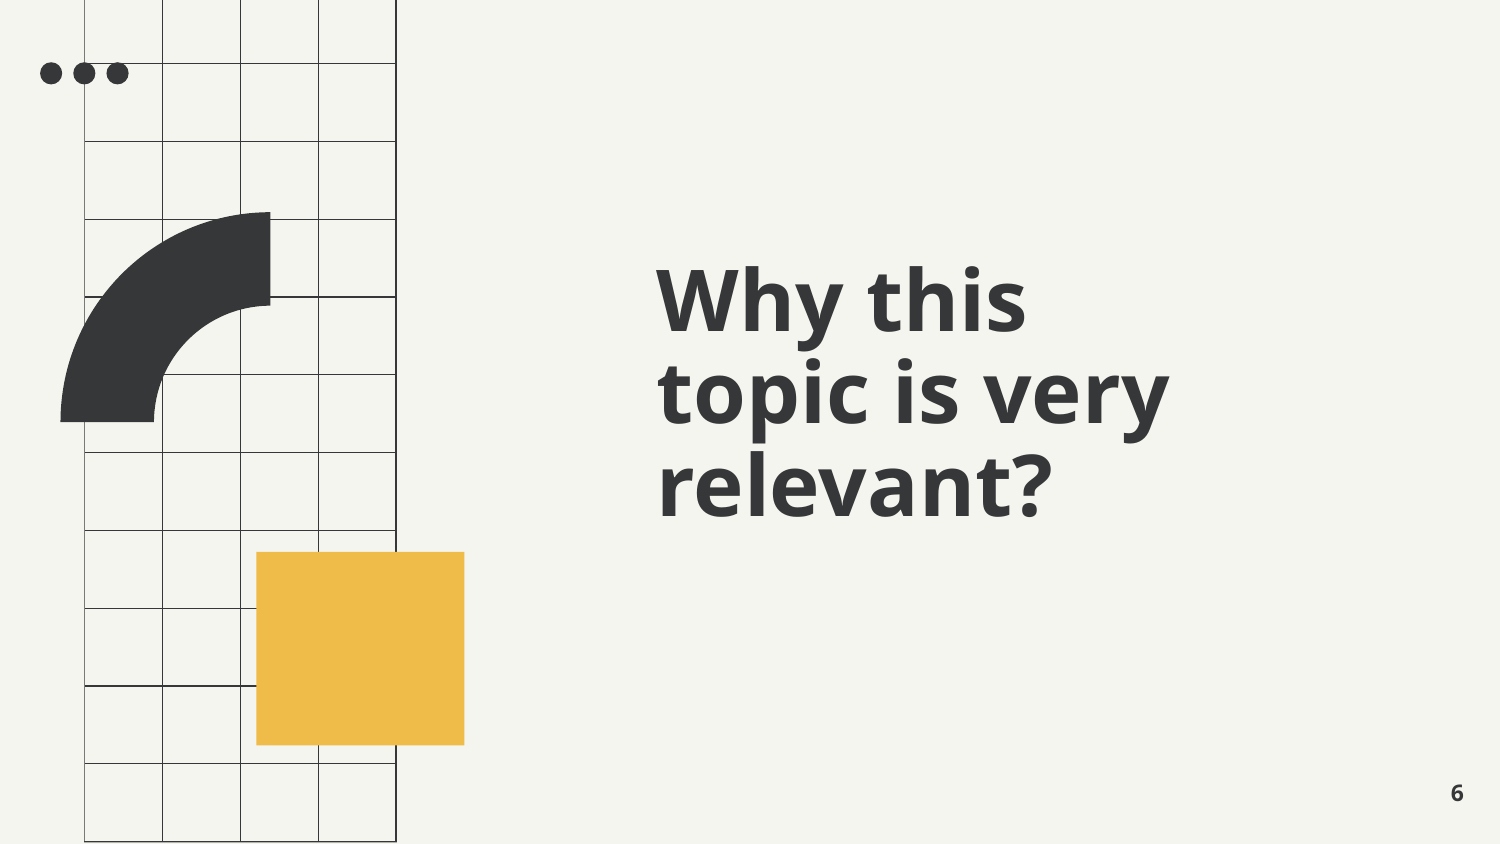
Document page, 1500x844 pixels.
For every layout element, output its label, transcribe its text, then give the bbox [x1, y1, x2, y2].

text_box [60, 338, 78, 423]
slide_number 6 [1374, 779, 1464, 809]
text_box [402, 551, 465, 746]
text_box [83, 0, 398, 843]
title Why this topic is very relevant? [656, 303, 1261, 535]
